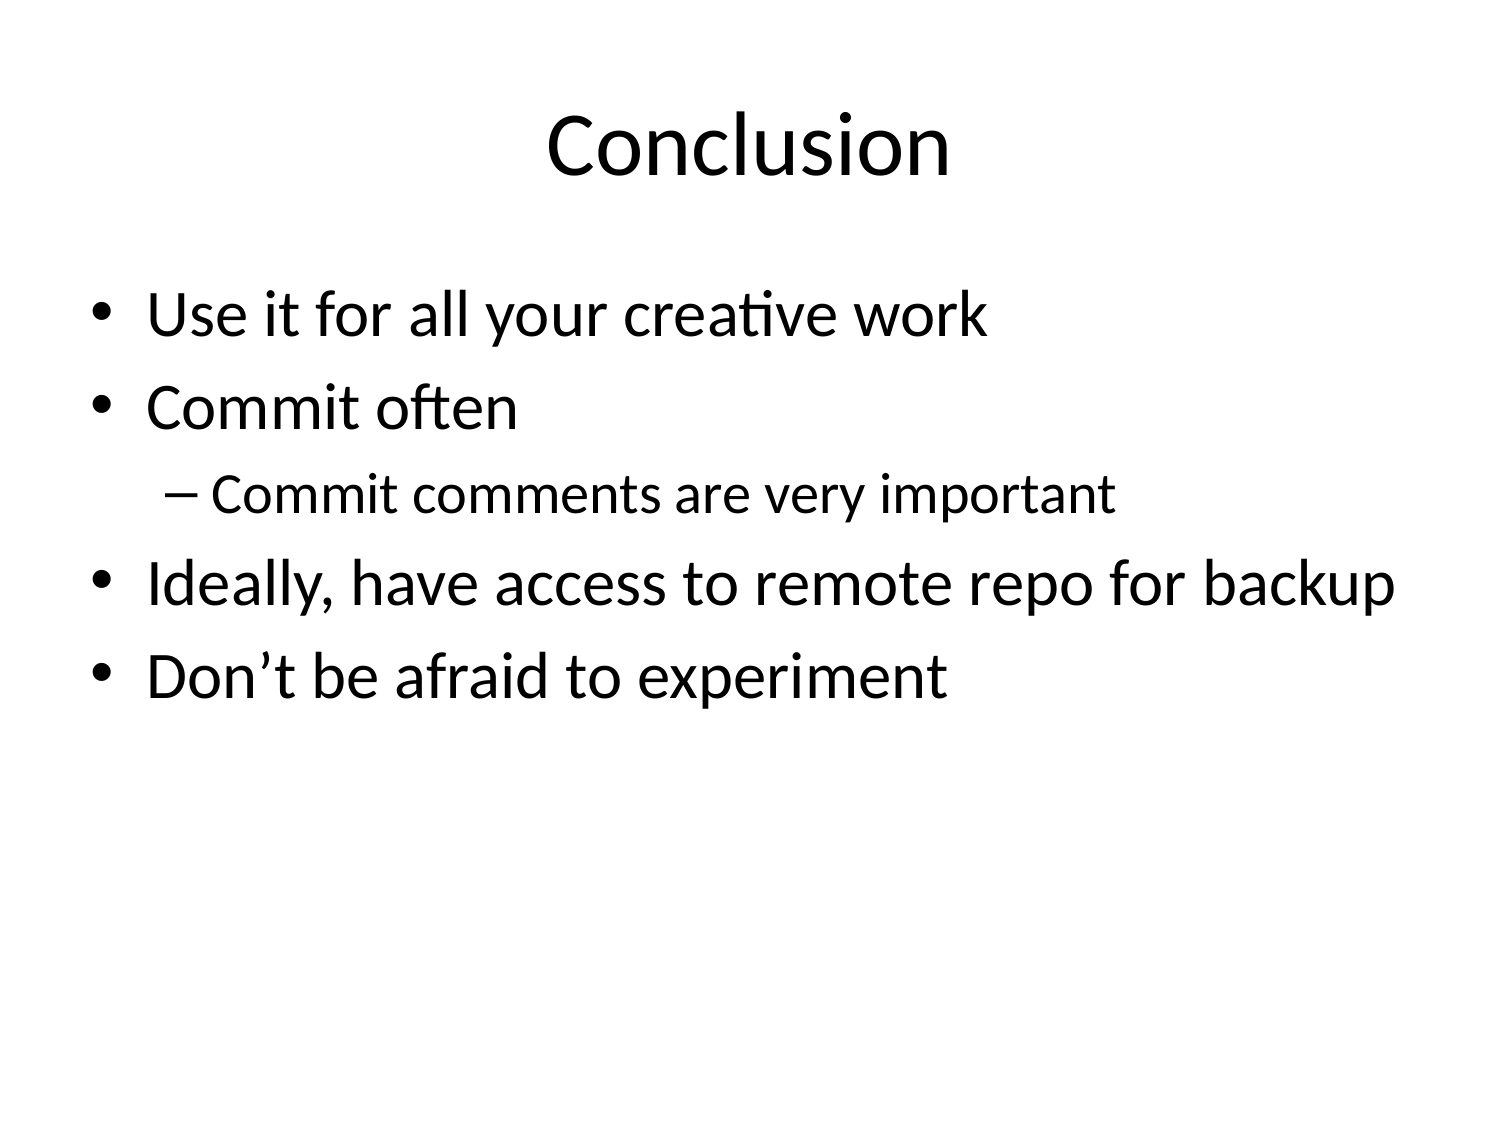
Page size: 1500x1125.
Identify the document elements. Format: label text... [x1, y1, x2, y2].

title Conclusion [75, 45, 1425, 233]
list Use it for all your creative work Commit often Commit comments are very important Ideally, have access to remote repo for backup Don’t be afraid to experiment [75, 262, 1425, 1005]
